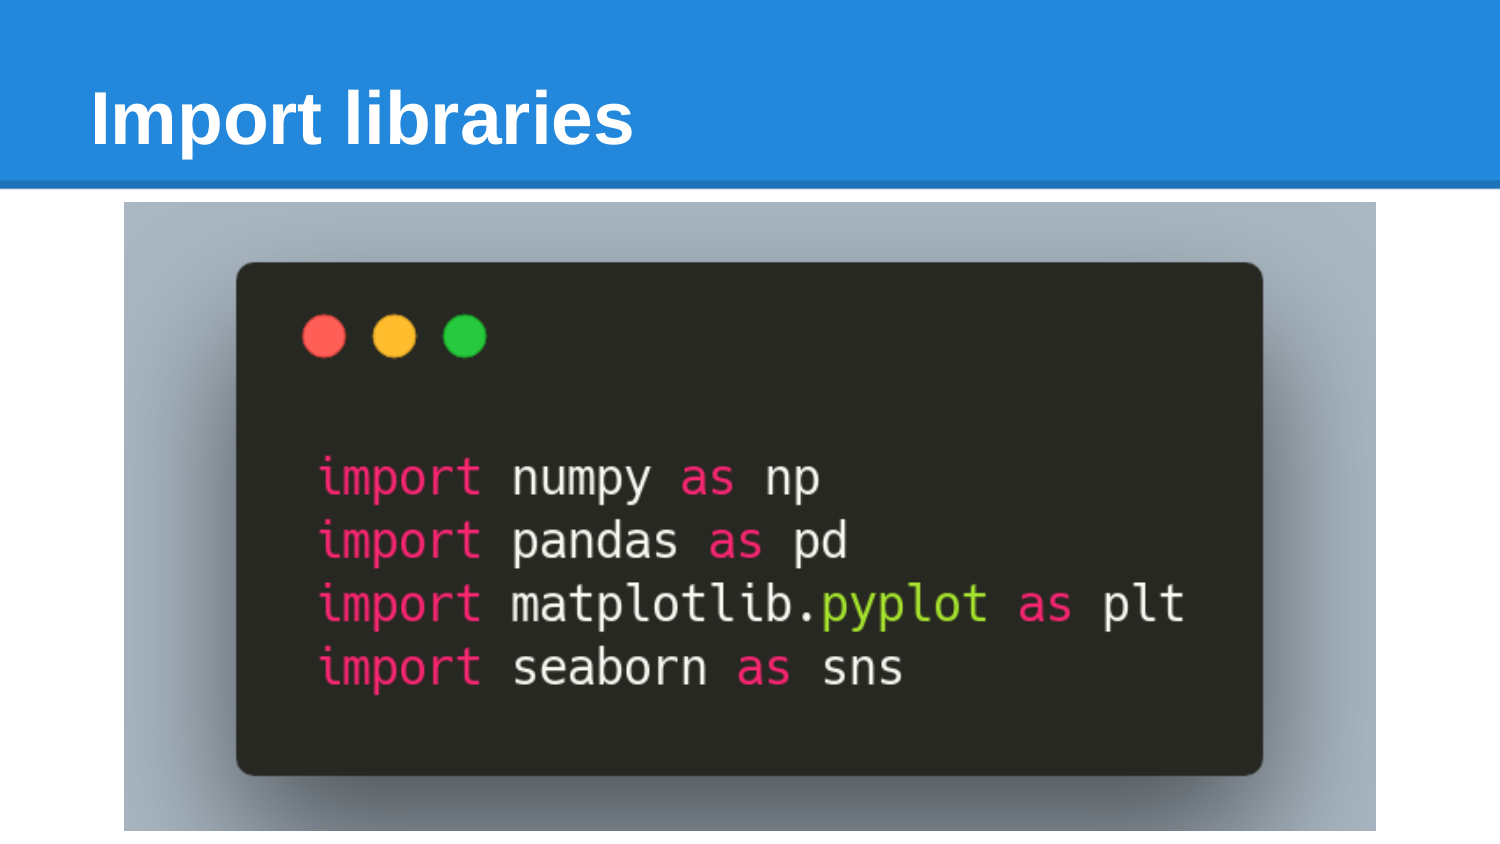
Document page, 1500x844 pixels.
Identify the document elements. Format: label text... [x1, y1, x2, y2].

title Import libraries [75, 33, 1425, 175]
picture [123, 201, 1377, 832]
